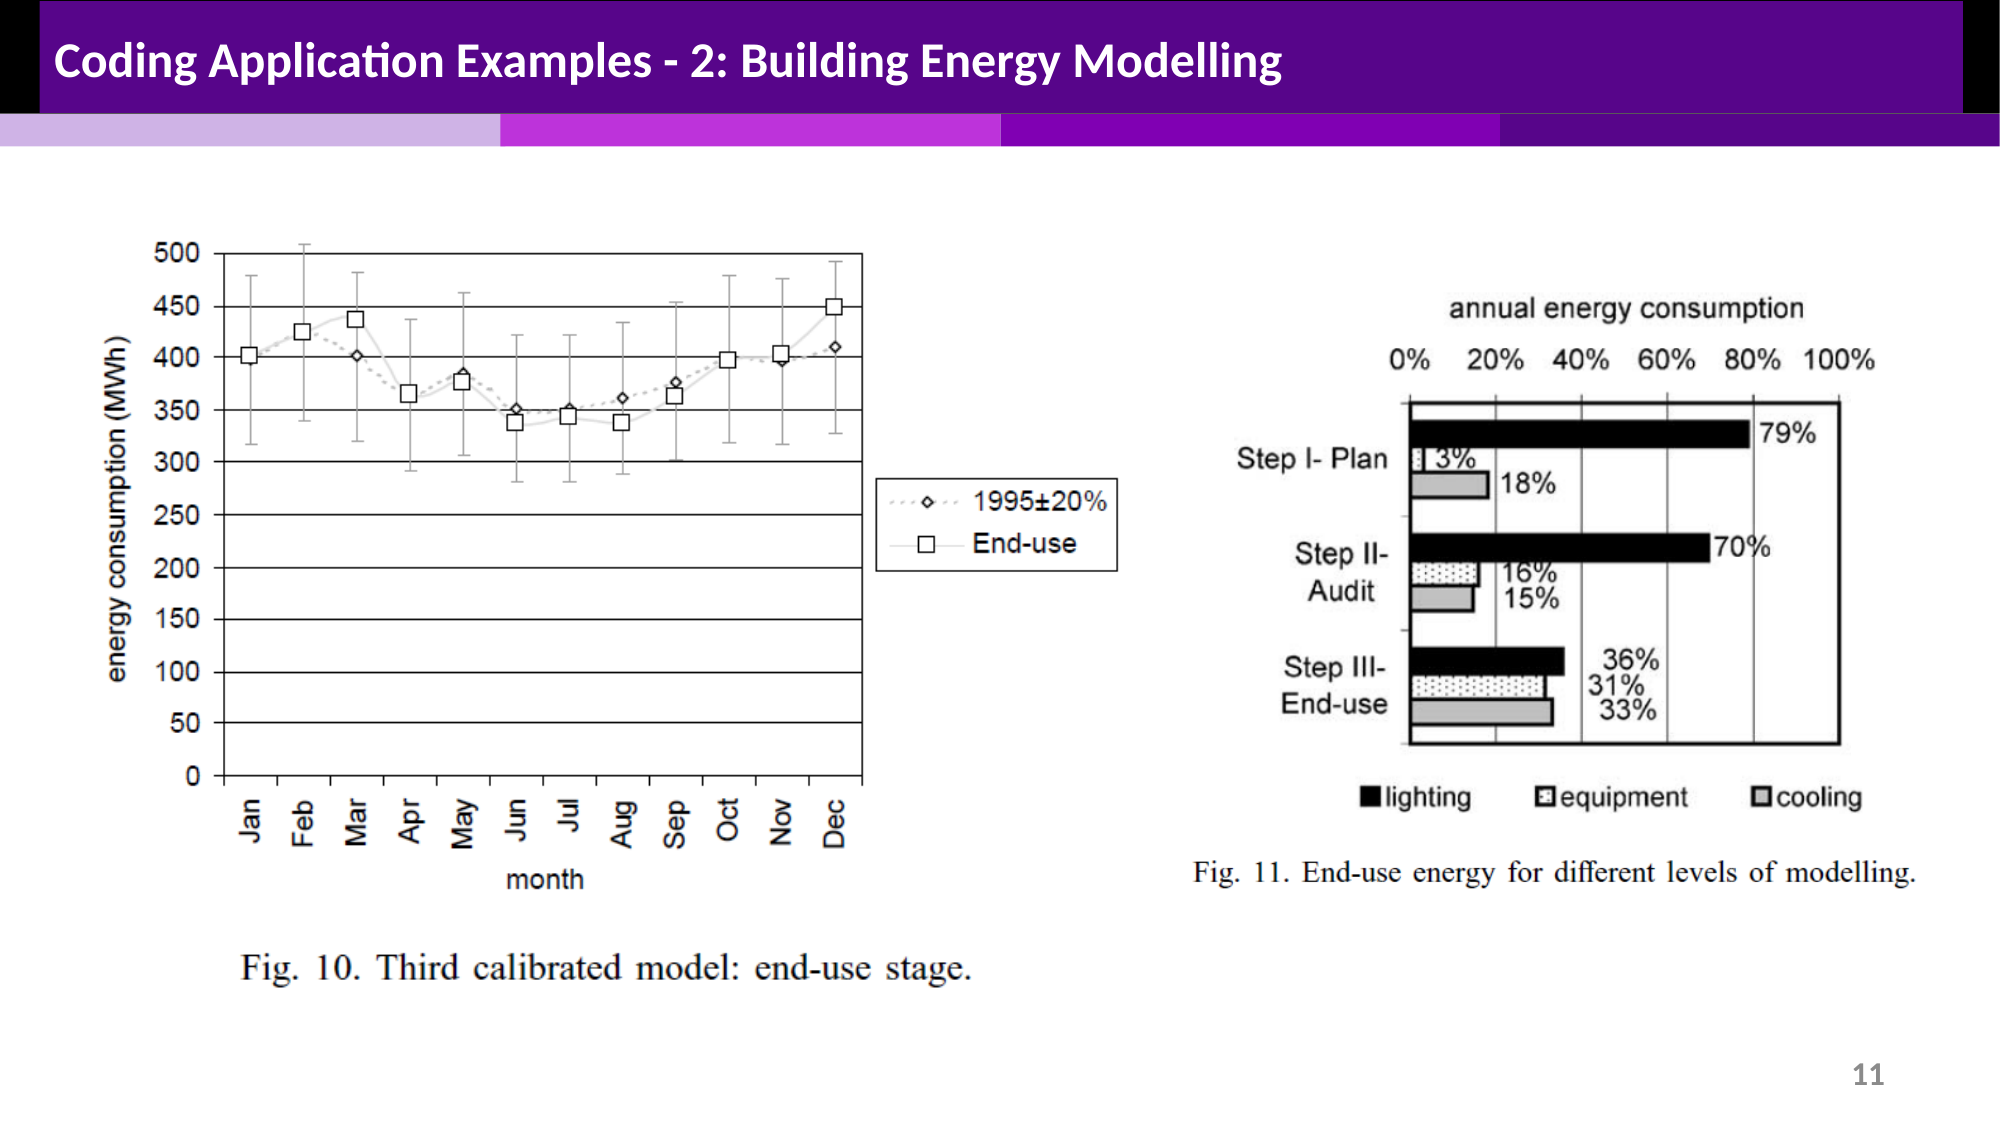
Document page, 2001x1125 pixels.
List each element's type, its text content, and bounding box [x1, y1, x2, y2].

picture [39, 210, 1947, 995]
text_box Coding Application Examples - 2: Building Energy Modelling [39, 1, 1963, 113]
